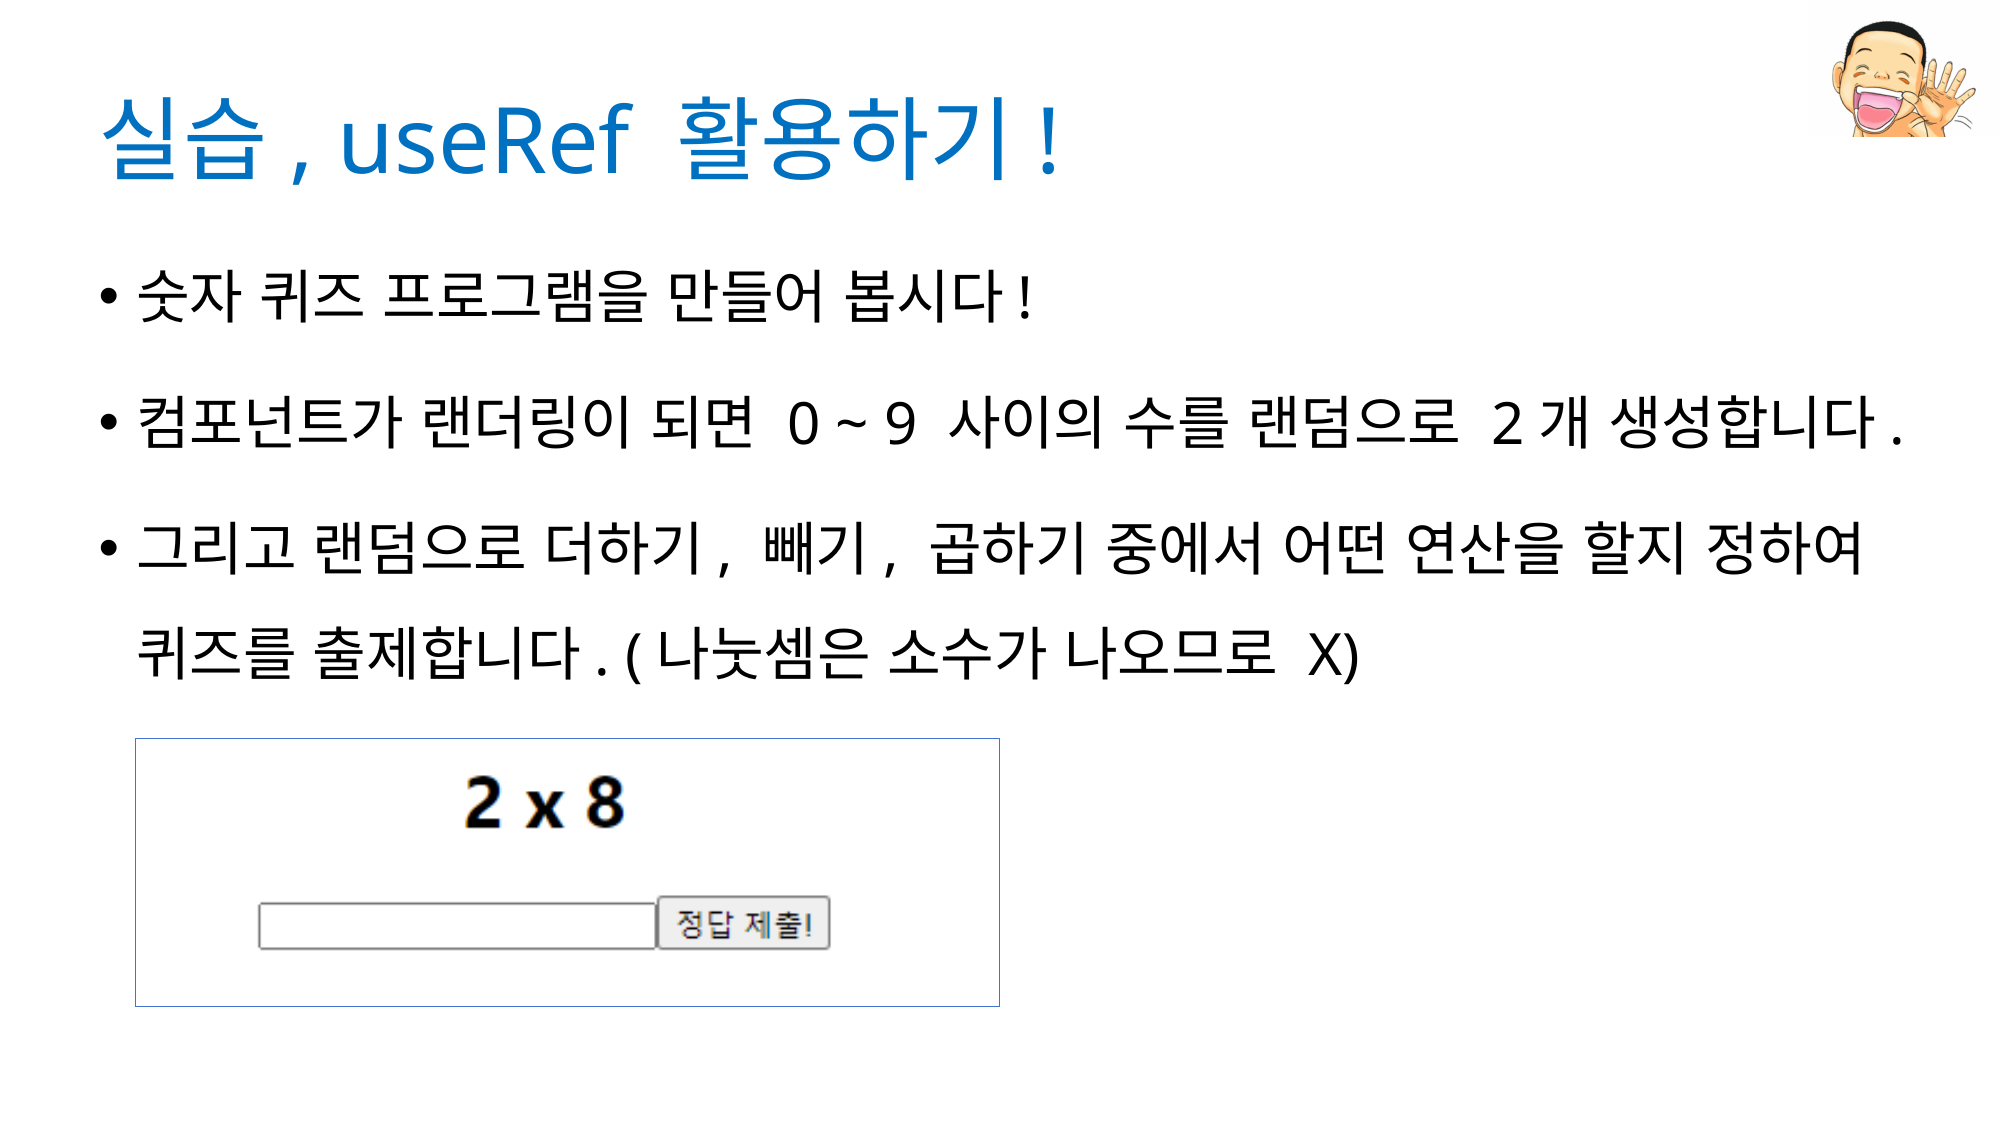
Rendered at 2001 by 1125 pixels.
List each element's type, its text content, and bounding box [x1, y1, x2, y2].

picture [135, 738, 1000, 1007]
list 숫자 퀴즈 프로그램을 만들어 봅시다! 컴포넌트가 랜더링이 되면 0 ~ 9 사이의 수를 랜덤으로 2개 생성합니다. 그리고 랜덤으로 더하기, 빼기, 곱하기 중에서 어떤 연산을 할지 정하여 퀴즈를 출제합니다. (나눗셈은 소수가 나오므로 X) [83, 217, 1931, 1125]
title 실습, useRef 활용하기! [83, 0, 1931, 217]
picture [1931, 0, 2000, 137]
